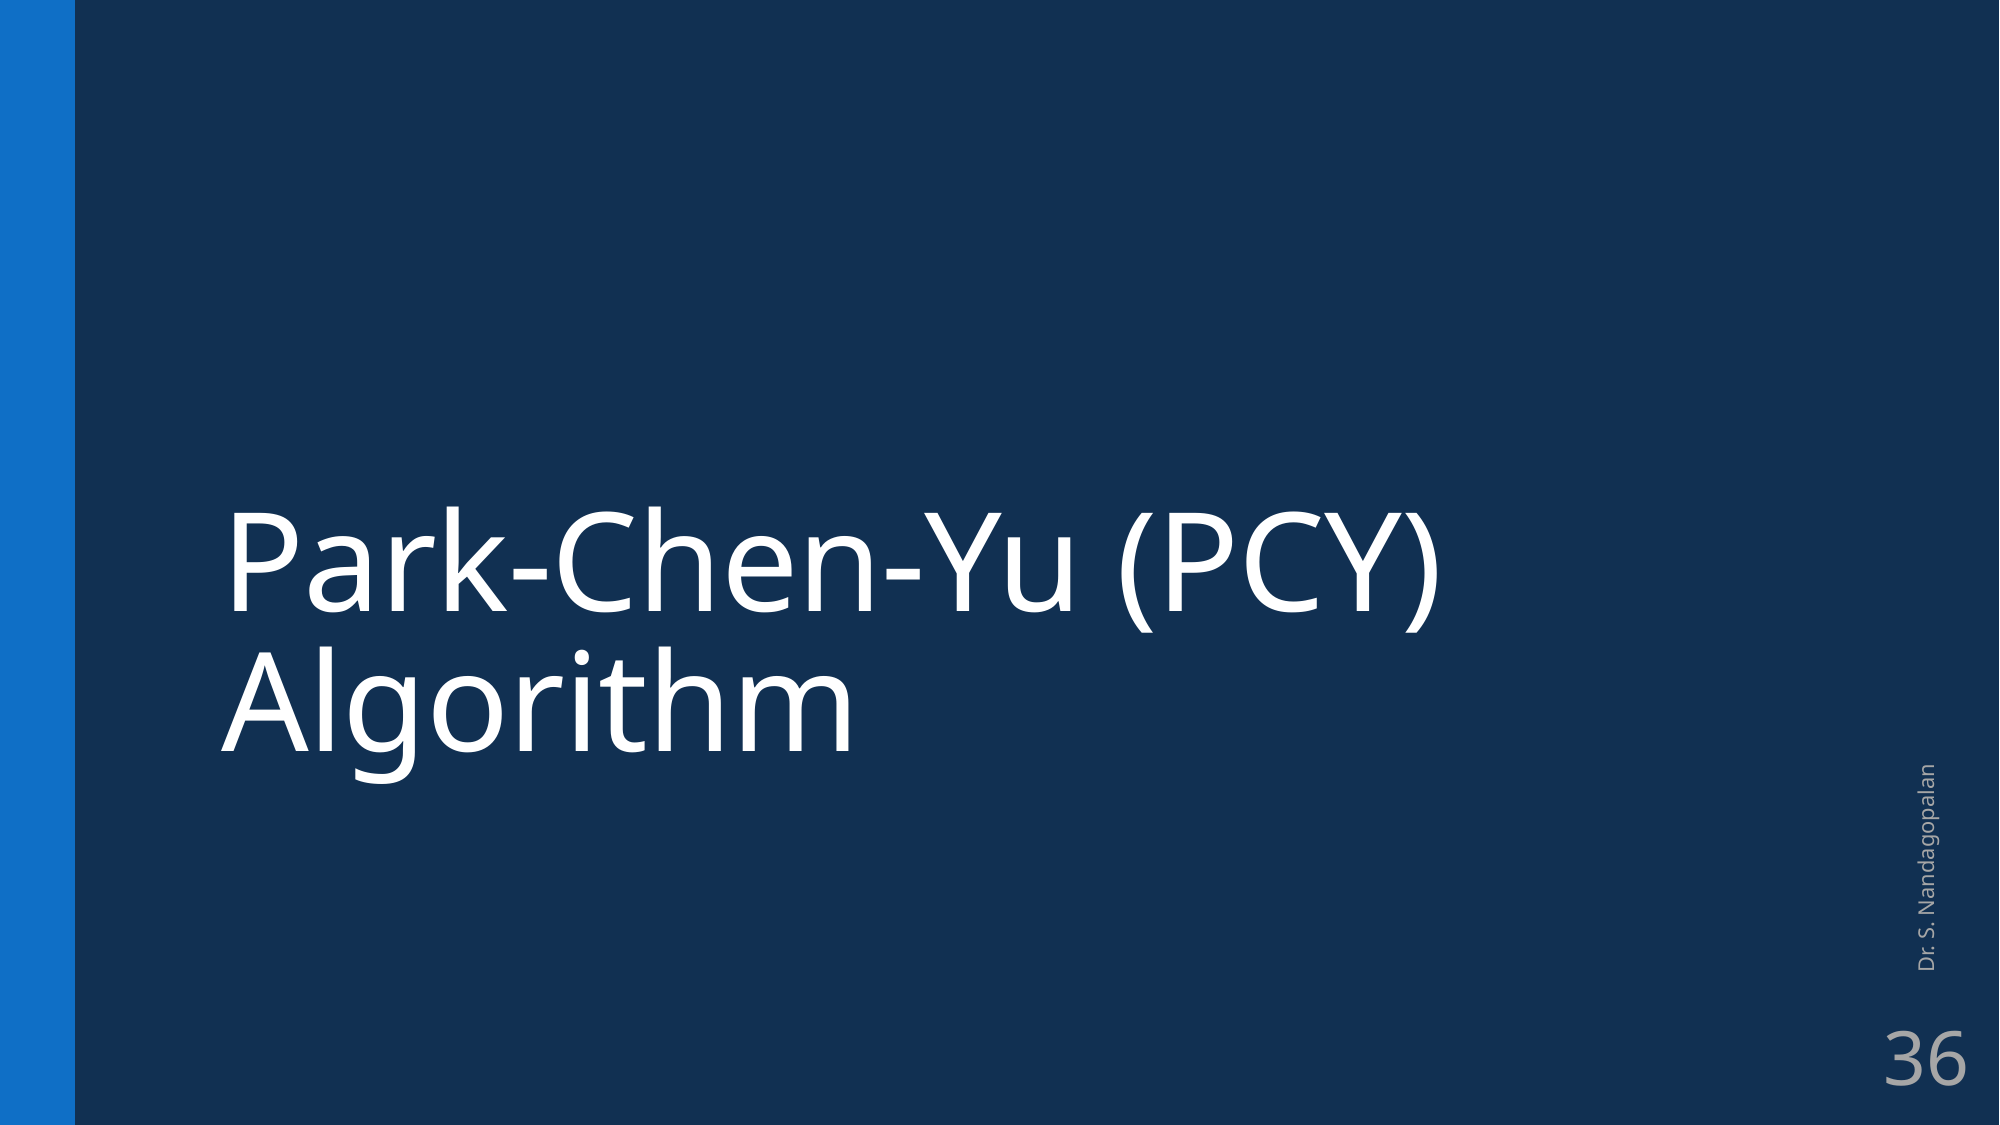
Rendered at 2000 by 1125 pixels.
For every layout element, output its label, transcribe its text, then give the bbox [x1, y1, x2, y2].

slide_number 36 [1852, 1012, 2000, 1110]
footer Dr. S. Nandagopalan [1897, 400, 1957, 988]
title Park-Chen-Yu (PCY) Algorithm [206, 124, 1752, 788]
